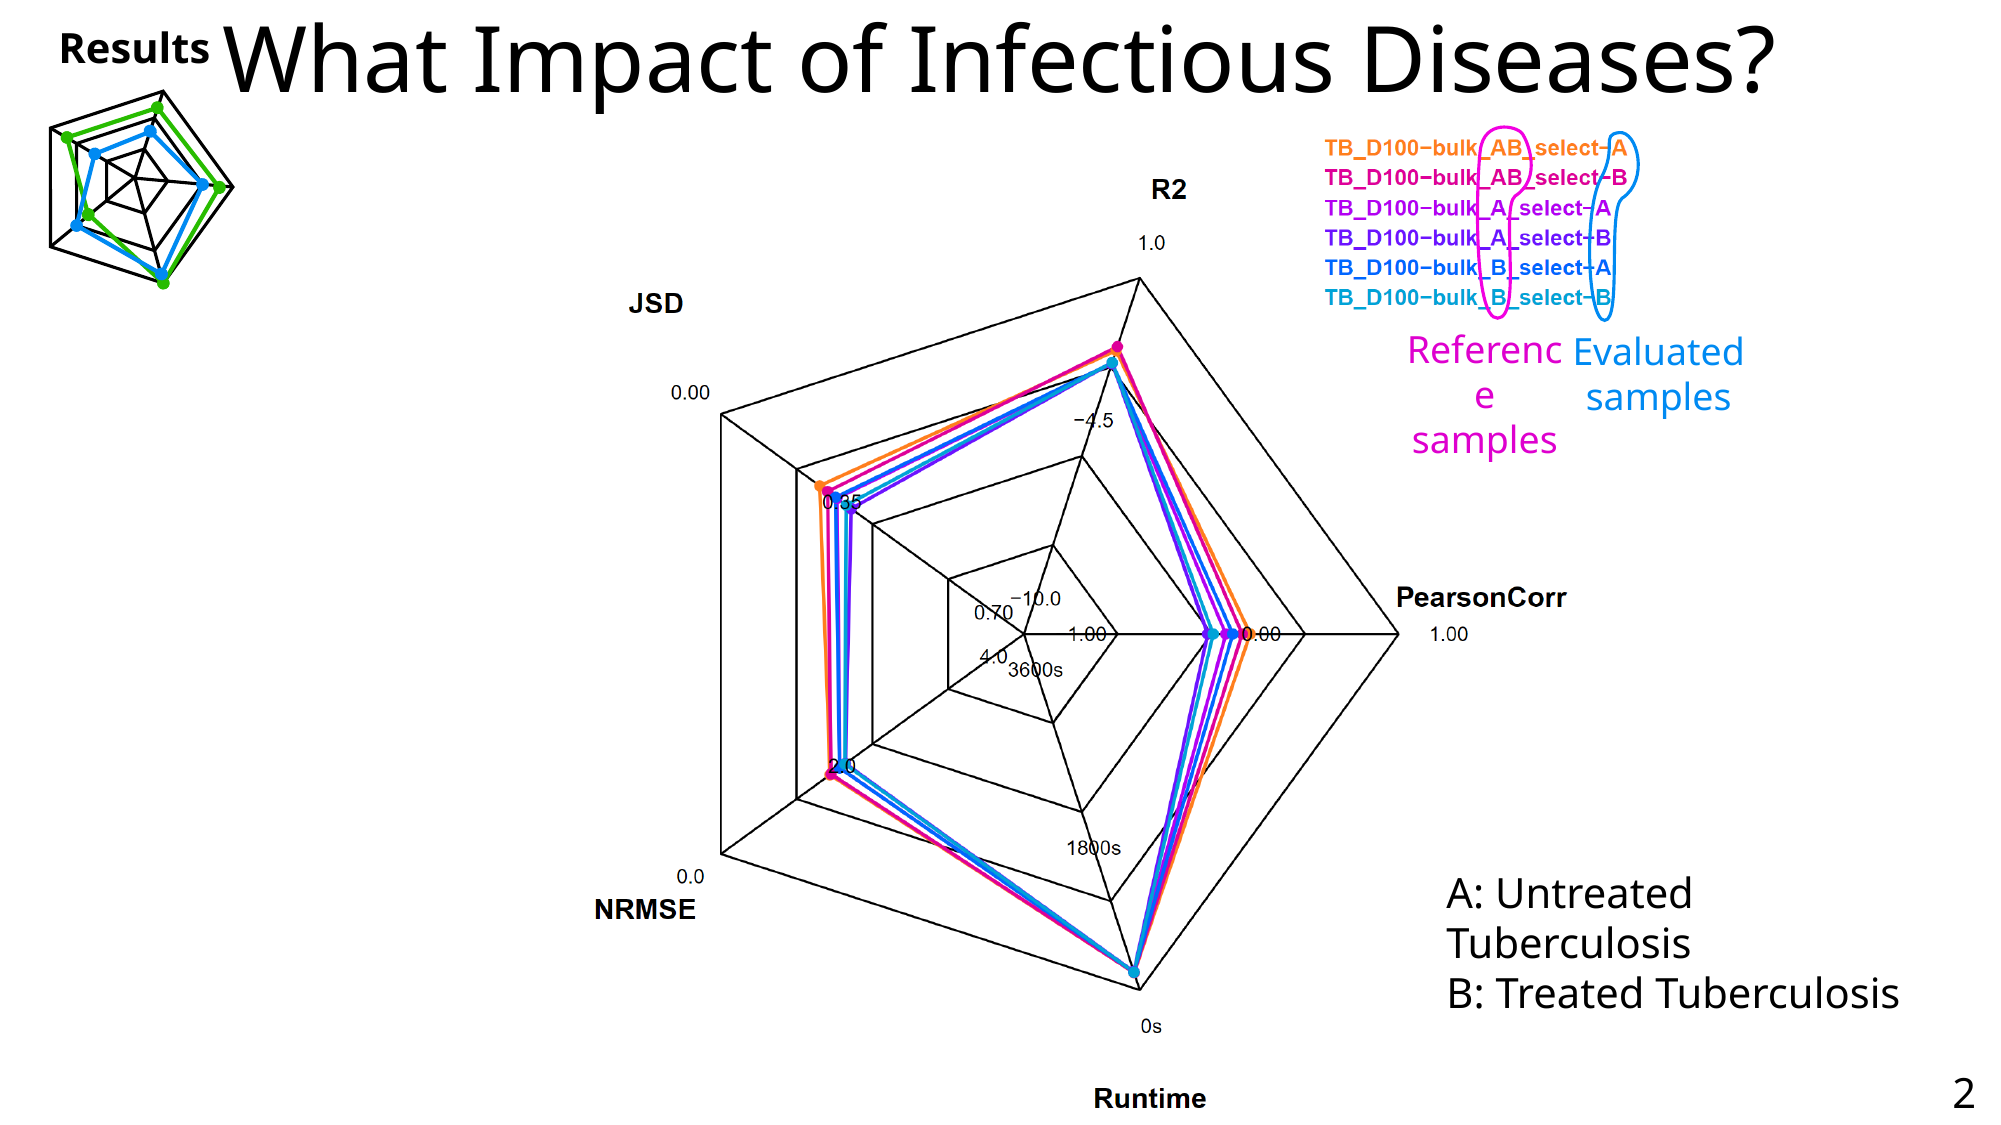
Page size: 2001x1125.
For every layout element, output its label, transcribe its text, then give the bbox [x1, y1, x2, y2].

text_box Results [35, 14, 234, 80]
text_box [76, 153, 96, 225]
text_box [164, 189, 220, 284]
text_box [161, 185, 203, 275]
text_box What Impact of Infectious Diseases? [182, 0, 1818, 119]
picture [574, 128, 1635, 1122]
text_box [38, 86, 234, 284]
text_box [66, 107, 156, 139]
text_box A: Untreated Tuberculosis B: Treated Tuberculosis [1635, 859, 1965, 1024]
text_box Evaluated samples [1635, 320, 1768, 426]
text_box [96, 213, 161, 225]
text_box [1635, 142, 1640, 187]
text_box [94, 131, 152, 155]
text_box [149, 130, 203, 185]
text_box 25 [1928, 1059, 2000, 1125]
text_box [66, 139, 89, 216]
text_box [87, 275, 164, 284]
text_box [76, 225, 162, 275]
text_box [156, 106, 220, 189]
